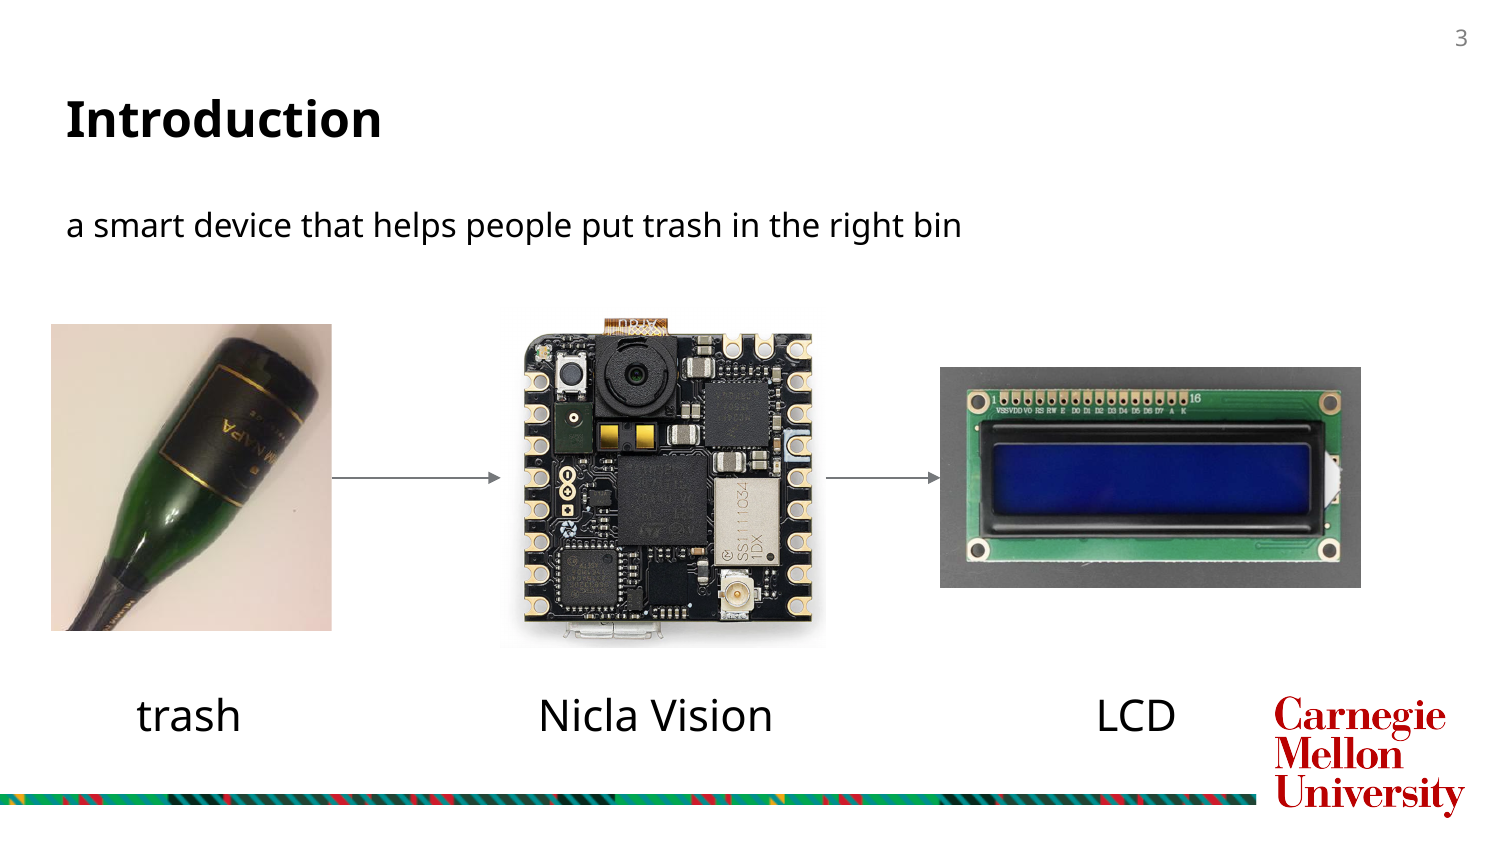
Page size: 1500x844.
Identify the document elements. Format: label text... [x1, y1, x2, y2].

picture [50, 324, 332, 632]
picture [0, 794, 1257, 805]
list a smart device that helps people put trash in the right bin [51, 189, 1449, 750]
text_box Nicla Vision [522, 662, 804, 739]
text_box trash [121, 662, 262, 739]
picture [940, 367, 1361, 589]
picture [500, 307, 827, 648]
picture [1275, 696, 1465, 818]
text_box LCD [1080, 662, 1221, 739]
title Introduction [51, 72, 1449, 167]
